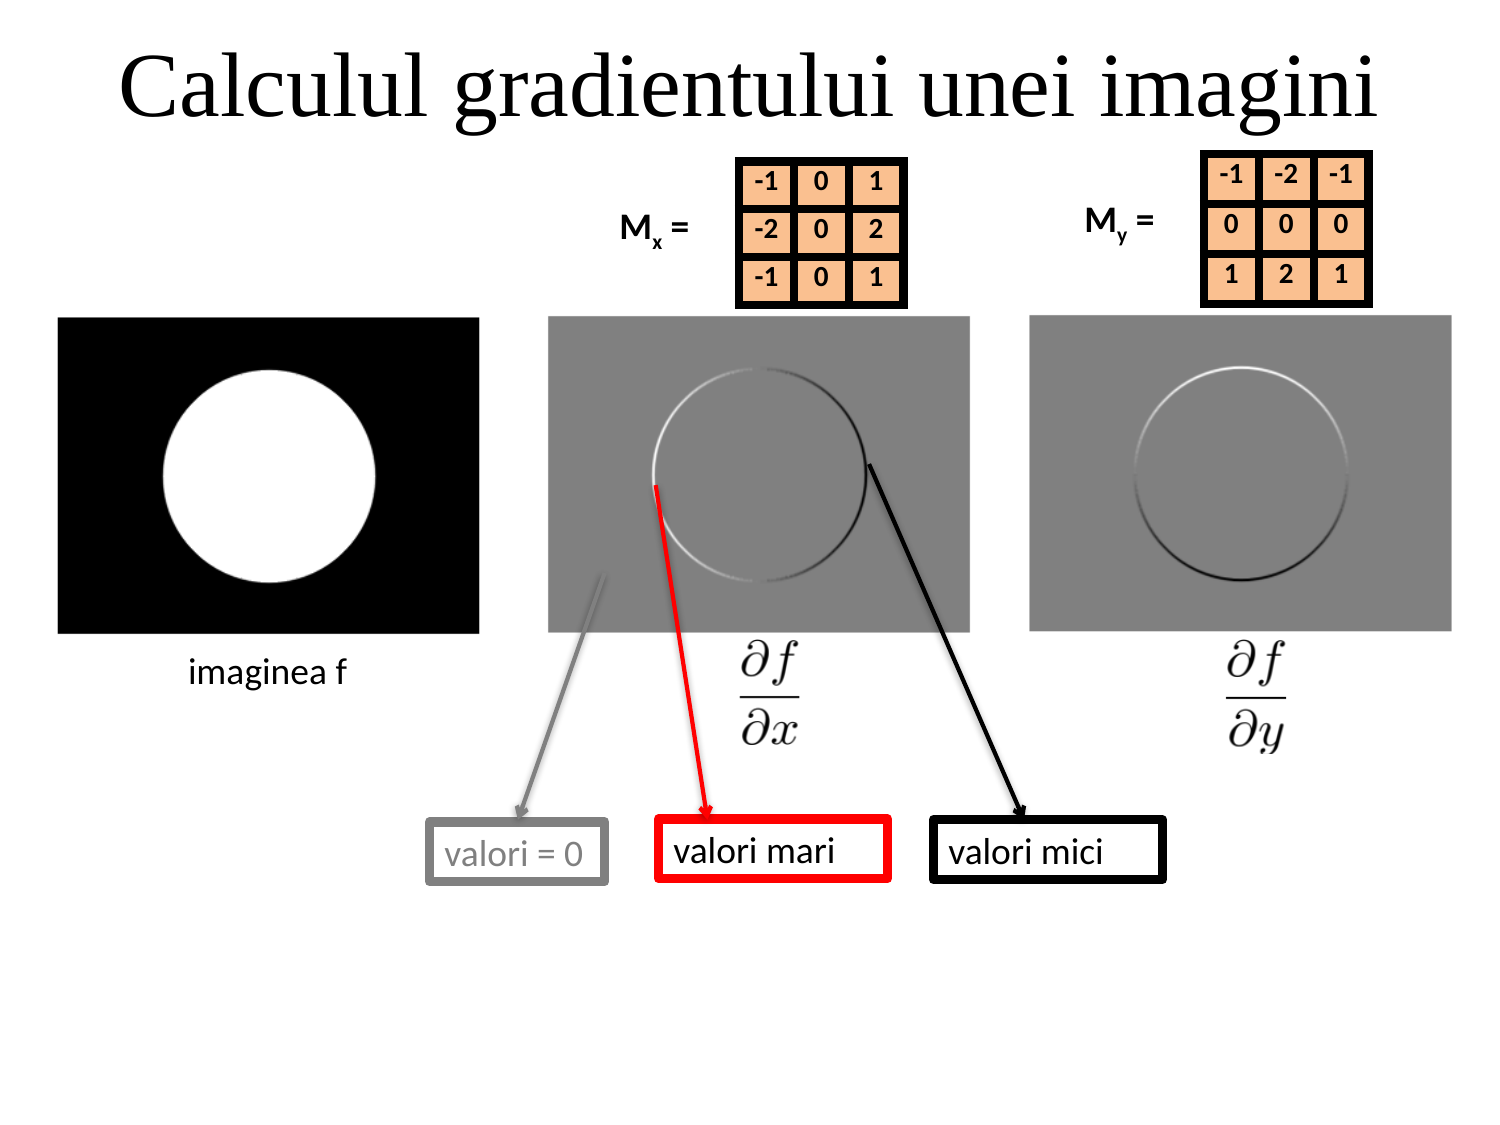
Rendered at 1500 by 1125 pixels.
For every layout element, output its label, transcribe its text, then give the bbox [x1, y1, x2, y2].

picture [54, 311, 482, 638]
table_cell 0 [1208, 208, 1255, 250]
text_box My = [1069, 187, 1177, 254]
picture [1023, 309, 1461, 638]
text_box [868, 463, 1025, 820]
text_box Mx = [604, 194, 712, 261]
text_box imaginea f [54, 644, 482, 700]
table_cell 1 [1318, 258, 1364, 300]
table_cell 0 [1318, 208, 1364, 250]
picture [1225, 639, 1287, 755]
text_box valori = 0 [429, 821, 605, 882]
table_cell 0 [1263, 208, 1310, 250]
table_cell 1 [853, 261, 899, 301]
table_header -1 [1208, 174, 1255, 200]
table_cell 1 [1208, 258, 1255, 300]
title Calculul gradientului unei imagini [75, 0, 1425, 174]
text_box valori mici [933, 819, 1163, 880]
table_header 0 [798, 174, 845, 205]
picture [543, 311, 978, 746]
table_cell 0 [798, 213, 845, 253]
table_cell 0 [798, 261, 845, 301]
table_cell -2 [743, 213, 790, 253]
table_cell 2 [853, 213, 899, 253]
table_header -2 [1263, 174, 1310, 200]
table_header -1 [743, 174, 790, 205]
table_cell 2 [1263, 258, 1310, 300]
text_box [655, 484, 708, 821]
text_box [517, 572, 605, 821]
text_box valori mari [658, 818, 888, 879]
table_header 1 [853, 174, 899, 205]
table_cell -1 [743, 261, 790, 301]
table_header -1 [1318, 174, 1364, 200]
